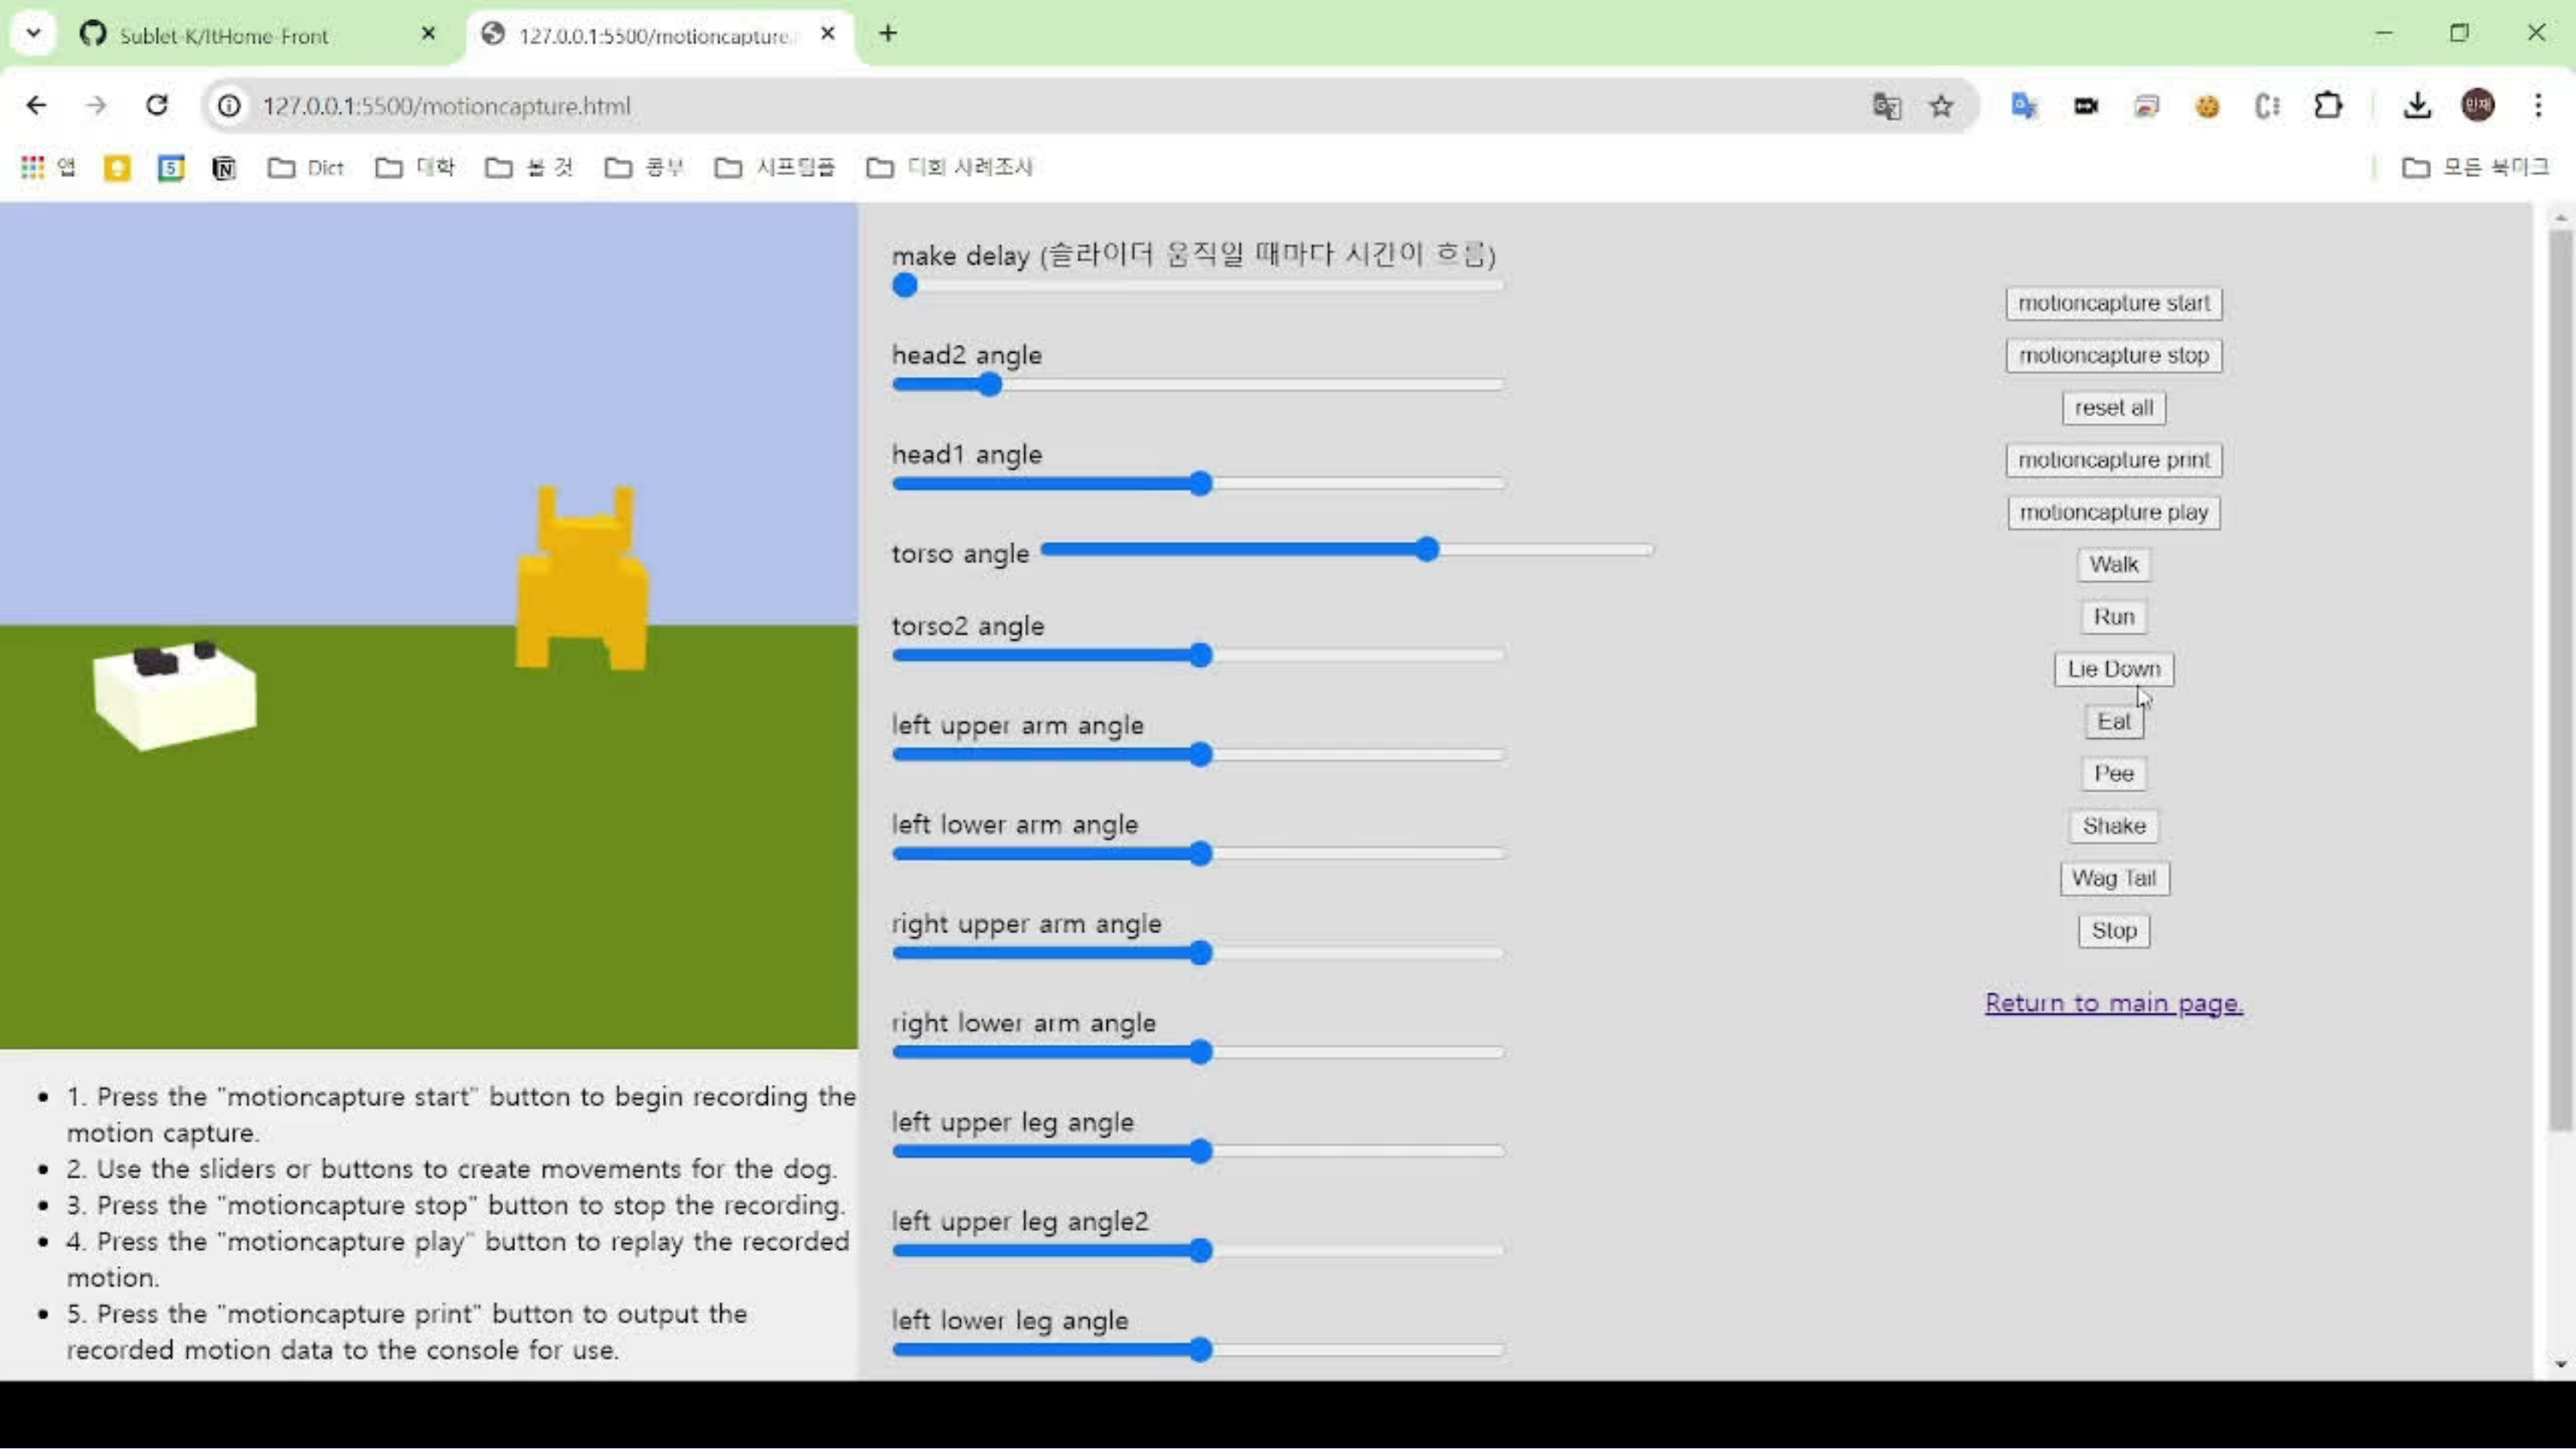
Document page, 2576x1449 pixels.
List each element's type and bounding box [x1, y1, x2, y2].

text_box [0, 0, 2576, 1449]
